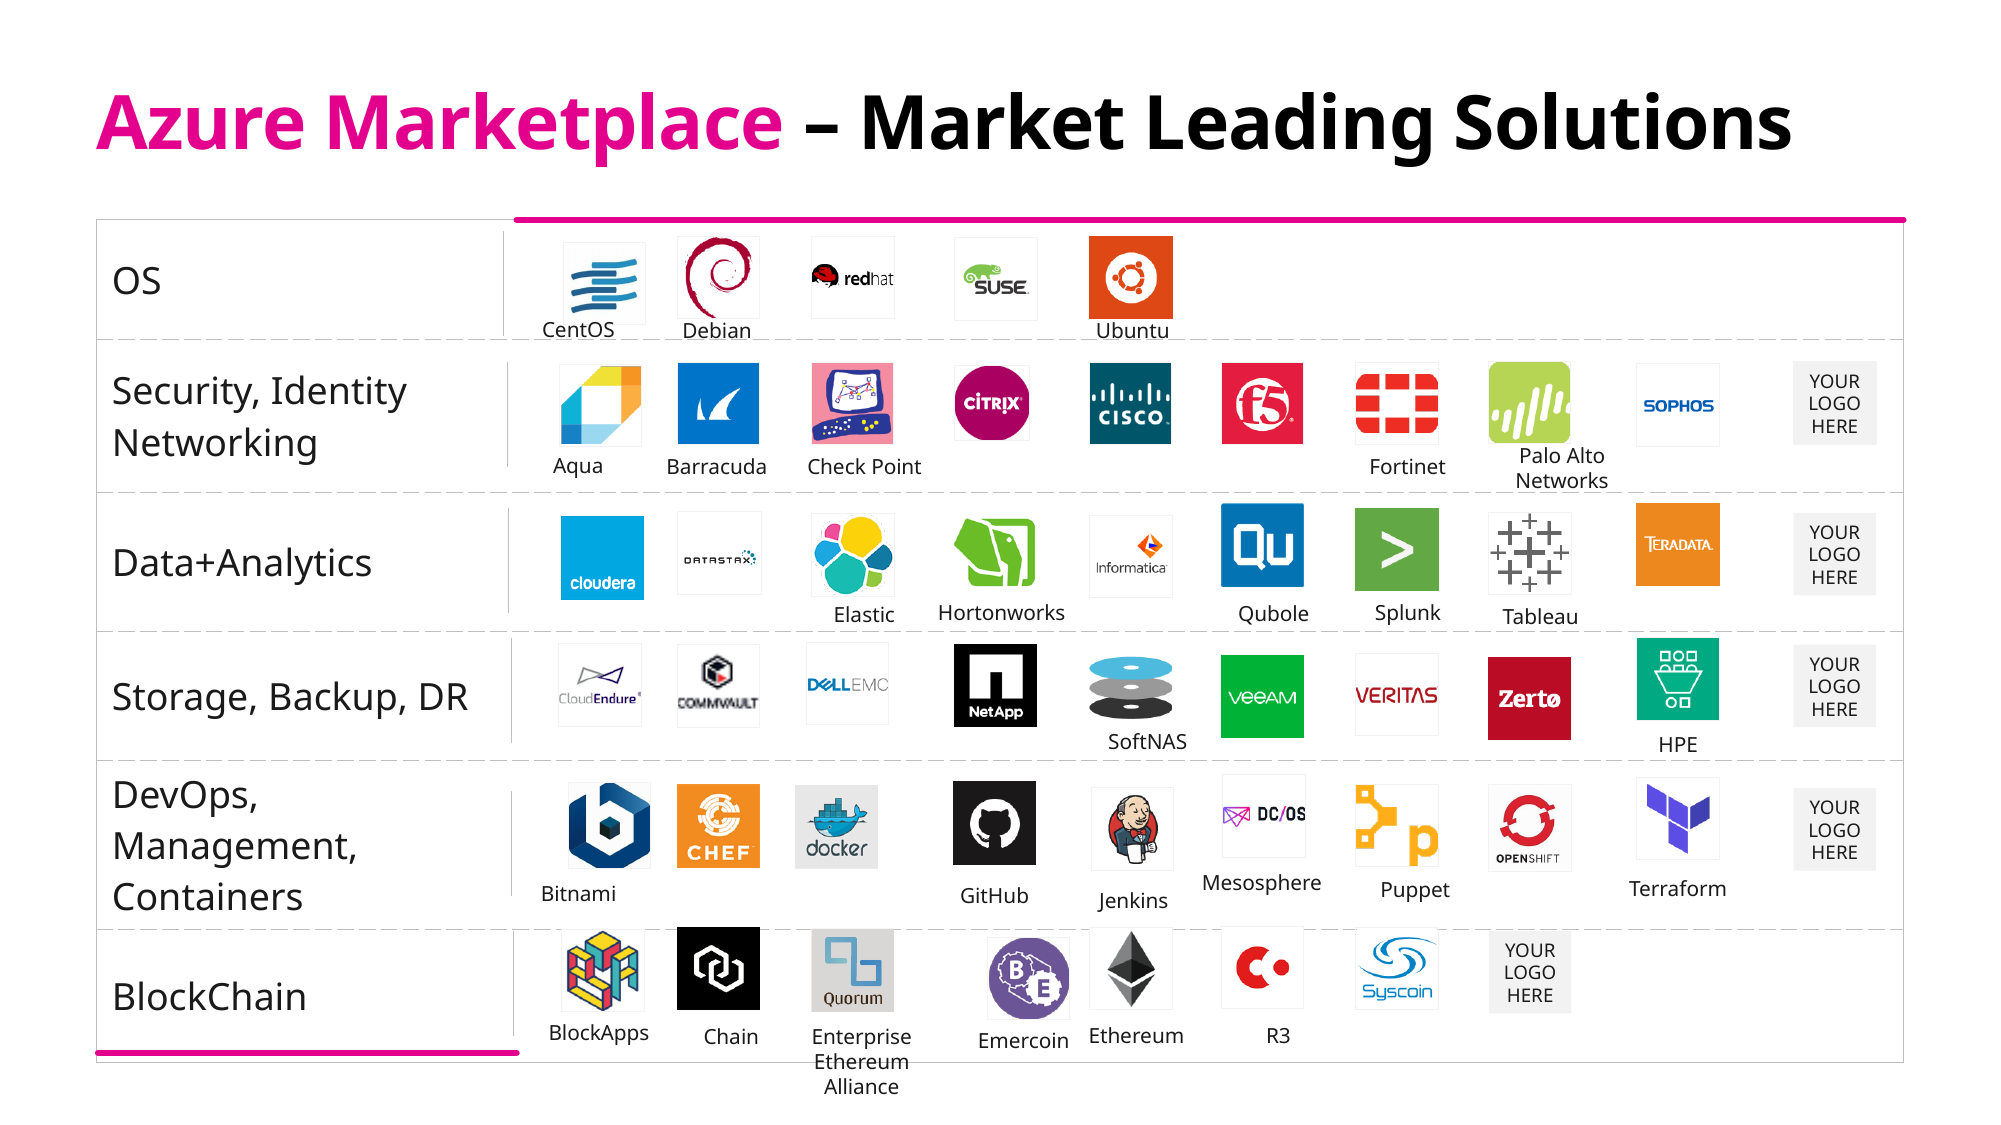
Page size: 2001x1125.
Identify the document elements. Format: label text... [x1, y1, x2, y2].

picture [1089, 514, 1173, 598]
picture [1636, 777, 1720, 861]
picture [795, 785, 879, 869]
table_header [530, 223, 1903, 340]
picture [676, 511, 762, 595]
picture [811, 513, 895, 597]
text_box Emercoin [948, 1027, 1099, 1053]
picture [1221, 361, 1304, 445]
picture [1221, 503, 1305, 587]
picture [628, 580, 635, 589]
picture [1355, 927, 1439, 1010]
picture [1221, 926, 1305, 1010]
table_header OS [97, 220, 530, 340]
picture [1355, 361, 1439, 445]
table_cell Security, Identity Networking [97, 340, 530, 493]
text_box YOUR LOGO HERE [1793, 644, 1877, 728]
picture [568, 782, 651, 869]
picture [1135, 411, 1145, 424]
picture [1089, 927, 1173, 1010]
picture [954, 237, 1038, 321]
text_box YOUR LOGO HERE [1793, 361, 1877, 445]
text_box Check Point [759, 454, 970, 480]
text_box Mesosphere [1186, 869, 1337, 895]
picture [954, 365, 1030, 441]
table_cell [530, 929, 1903, 1062]
picture [577, 577, 582, 588]
table_cell DevOps, Management, Containers [97, 761, 530, 929]
table_cell Data+Analytics [97, 493, 530, 631]
text_box Tableau [1488, 603, 1593, 629]
table_cell [530, 631, 1903, 761]
picture [954, 512, 1038, 596]
table_cell [530, 761, 1903, 929]
text_box GitHub [919, 882, 1070, 908]
picture [811, 928, 895, 1012]
text_box SoftNAS [1072, 728, 1223, 755]
text_box Bitnami [503, 880, 654, 906]
text_box Aqua [503, 452, 654, 478]
picture [676, 644, 760, 728]
picture [1488, 657, 1572, 740]
text_box Ubuntu [1057, 317, 1208, 343]
picture [806, 642, 890, 726]
text_box Puppet [1340, 877, 1491, 903]
text_box Elastic [811, 601, 917, 627]
text_box Qubole [1221, 600, 1327, 626]
picture [1488, 784, 1572, 872]
picture [987, 936, 1070, 1020]
picture [1089, 235, 1173, 319]
text_box Splunk [1355, 599, 1461, 625]
picture [676, 361, 760, 445]
text_box Debian [641, 317, 793, 343]
picture [613, 580, 618, 589]
picture [595, 580, 600, 589]
text_box Barracuda [641, 454, 759, 480]
text_box YOUR LOGO HERE [1793, 787, 1877, 871]
picture [562, 242, 646, 326]
picture [1091, 787, 1175, 871]
text_box BlockApps [523, 1019, 675, 1045]
text_box Chain [656, 1023, 786, 1049]
picture [811, 235, 895, 319]
picture [1149, 411, 1162, 424]
text_box HPE [1602, 731, 1754, 757]
table_cell Storage, Backup, DR [97, 631, 530, 761]
text_box Fortinet [1355, 454, 1460, 480]
picture [1636, 363, 1720, 447]
text_box Palo Alto Networks [1486, 442, 1638, 493]
picture [953, 781, 1037, 865]
picture [1636, 637, 1720, 721]
picture [1355, 783, 1439, 867]
picture [558, 643, 642, 727]
picture [676, 235, 760, 319]
picture [1100, 411, 1109, 424]
picture [1488, 511, 1572, 595]
picture [1488, 361, 1572, 444]
text_box YOUR LOGO HERE [1793, 512, 1877, 596]
picture [619, 580, 626, 589]
picture [676, 927, 760, 1010]
text_box Jenkins [1058, 887, 1209, 913]
picture [954, 644, 1037, 727]
text_box R3 [1203, 1022, 1354, 1048]
text_box Terraform [1602, 875, 1754, 901]
picture [1089, 646, 1173, 729]
text_box YOUR LOGO HERE [1488, 930, 1572, 1014]
picture [1355, 652, 1439, 736]
table_cell BlockChain [97, 929, 530, 1062]
table_cell [530, 493, 1903, 631]
picture [1222, 774, 1306, 858]
picture [1089, 361, 1173, 445]
title Azure Marketplace – Market Leading Solutions [96, 75, 1904, 166]
picture [1122, 411, 1131, 424]
text_box Ethereum [1061, 1022, 1203, 1048]
text_box Hortonworks [937, 599, 1066, 625]
picture [1355, 508, 1439, 591]
picture [811, 361, 895, 445]
picture [559, 364, 643, 448]
picture [561, 929, 645, 1013]
picture [676, 784, 760, 868]
picture [1221, 655, 1304, 738]
picture [1636, 502, 1720, 586]
text_box Enterprise Ethereum Alliance [786, 1023, 937, 1099]
text_box CentOS [503, 316, 654, 342]
picture [603, 577, 610, 589]
table_cell [530, 340, 1903, 493]
